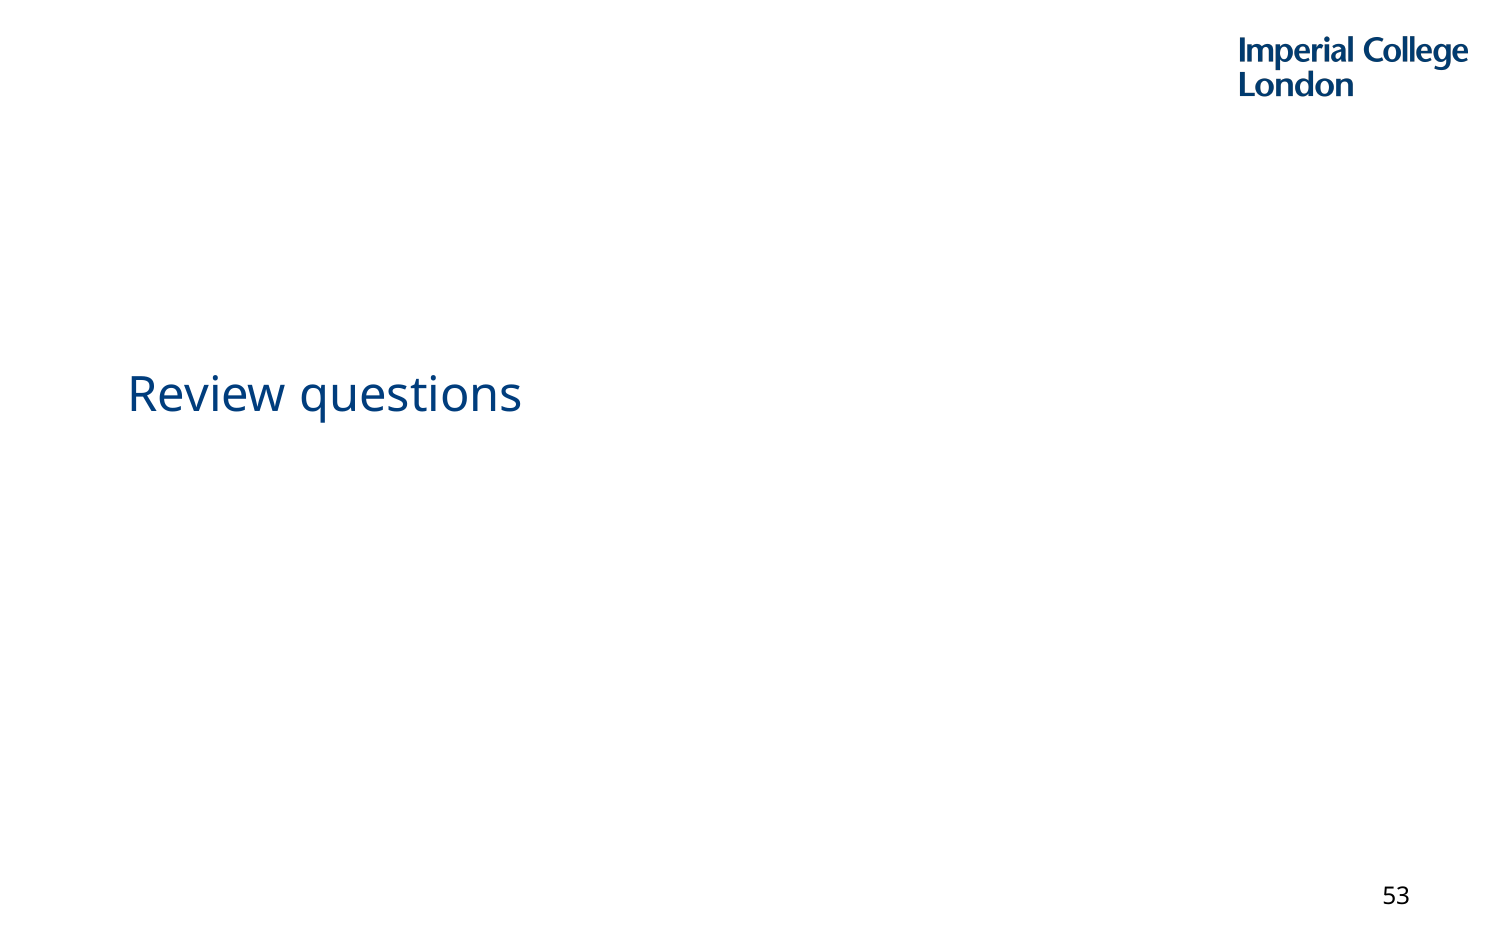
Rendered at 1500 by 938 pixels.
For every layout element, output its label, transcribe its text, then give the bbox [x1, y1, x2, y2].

picture [1222, 18, 1486, 114]
title Review questions [112, 291, 1388, 493]
slide_number 53 [1074, 872, 1426, 920]
